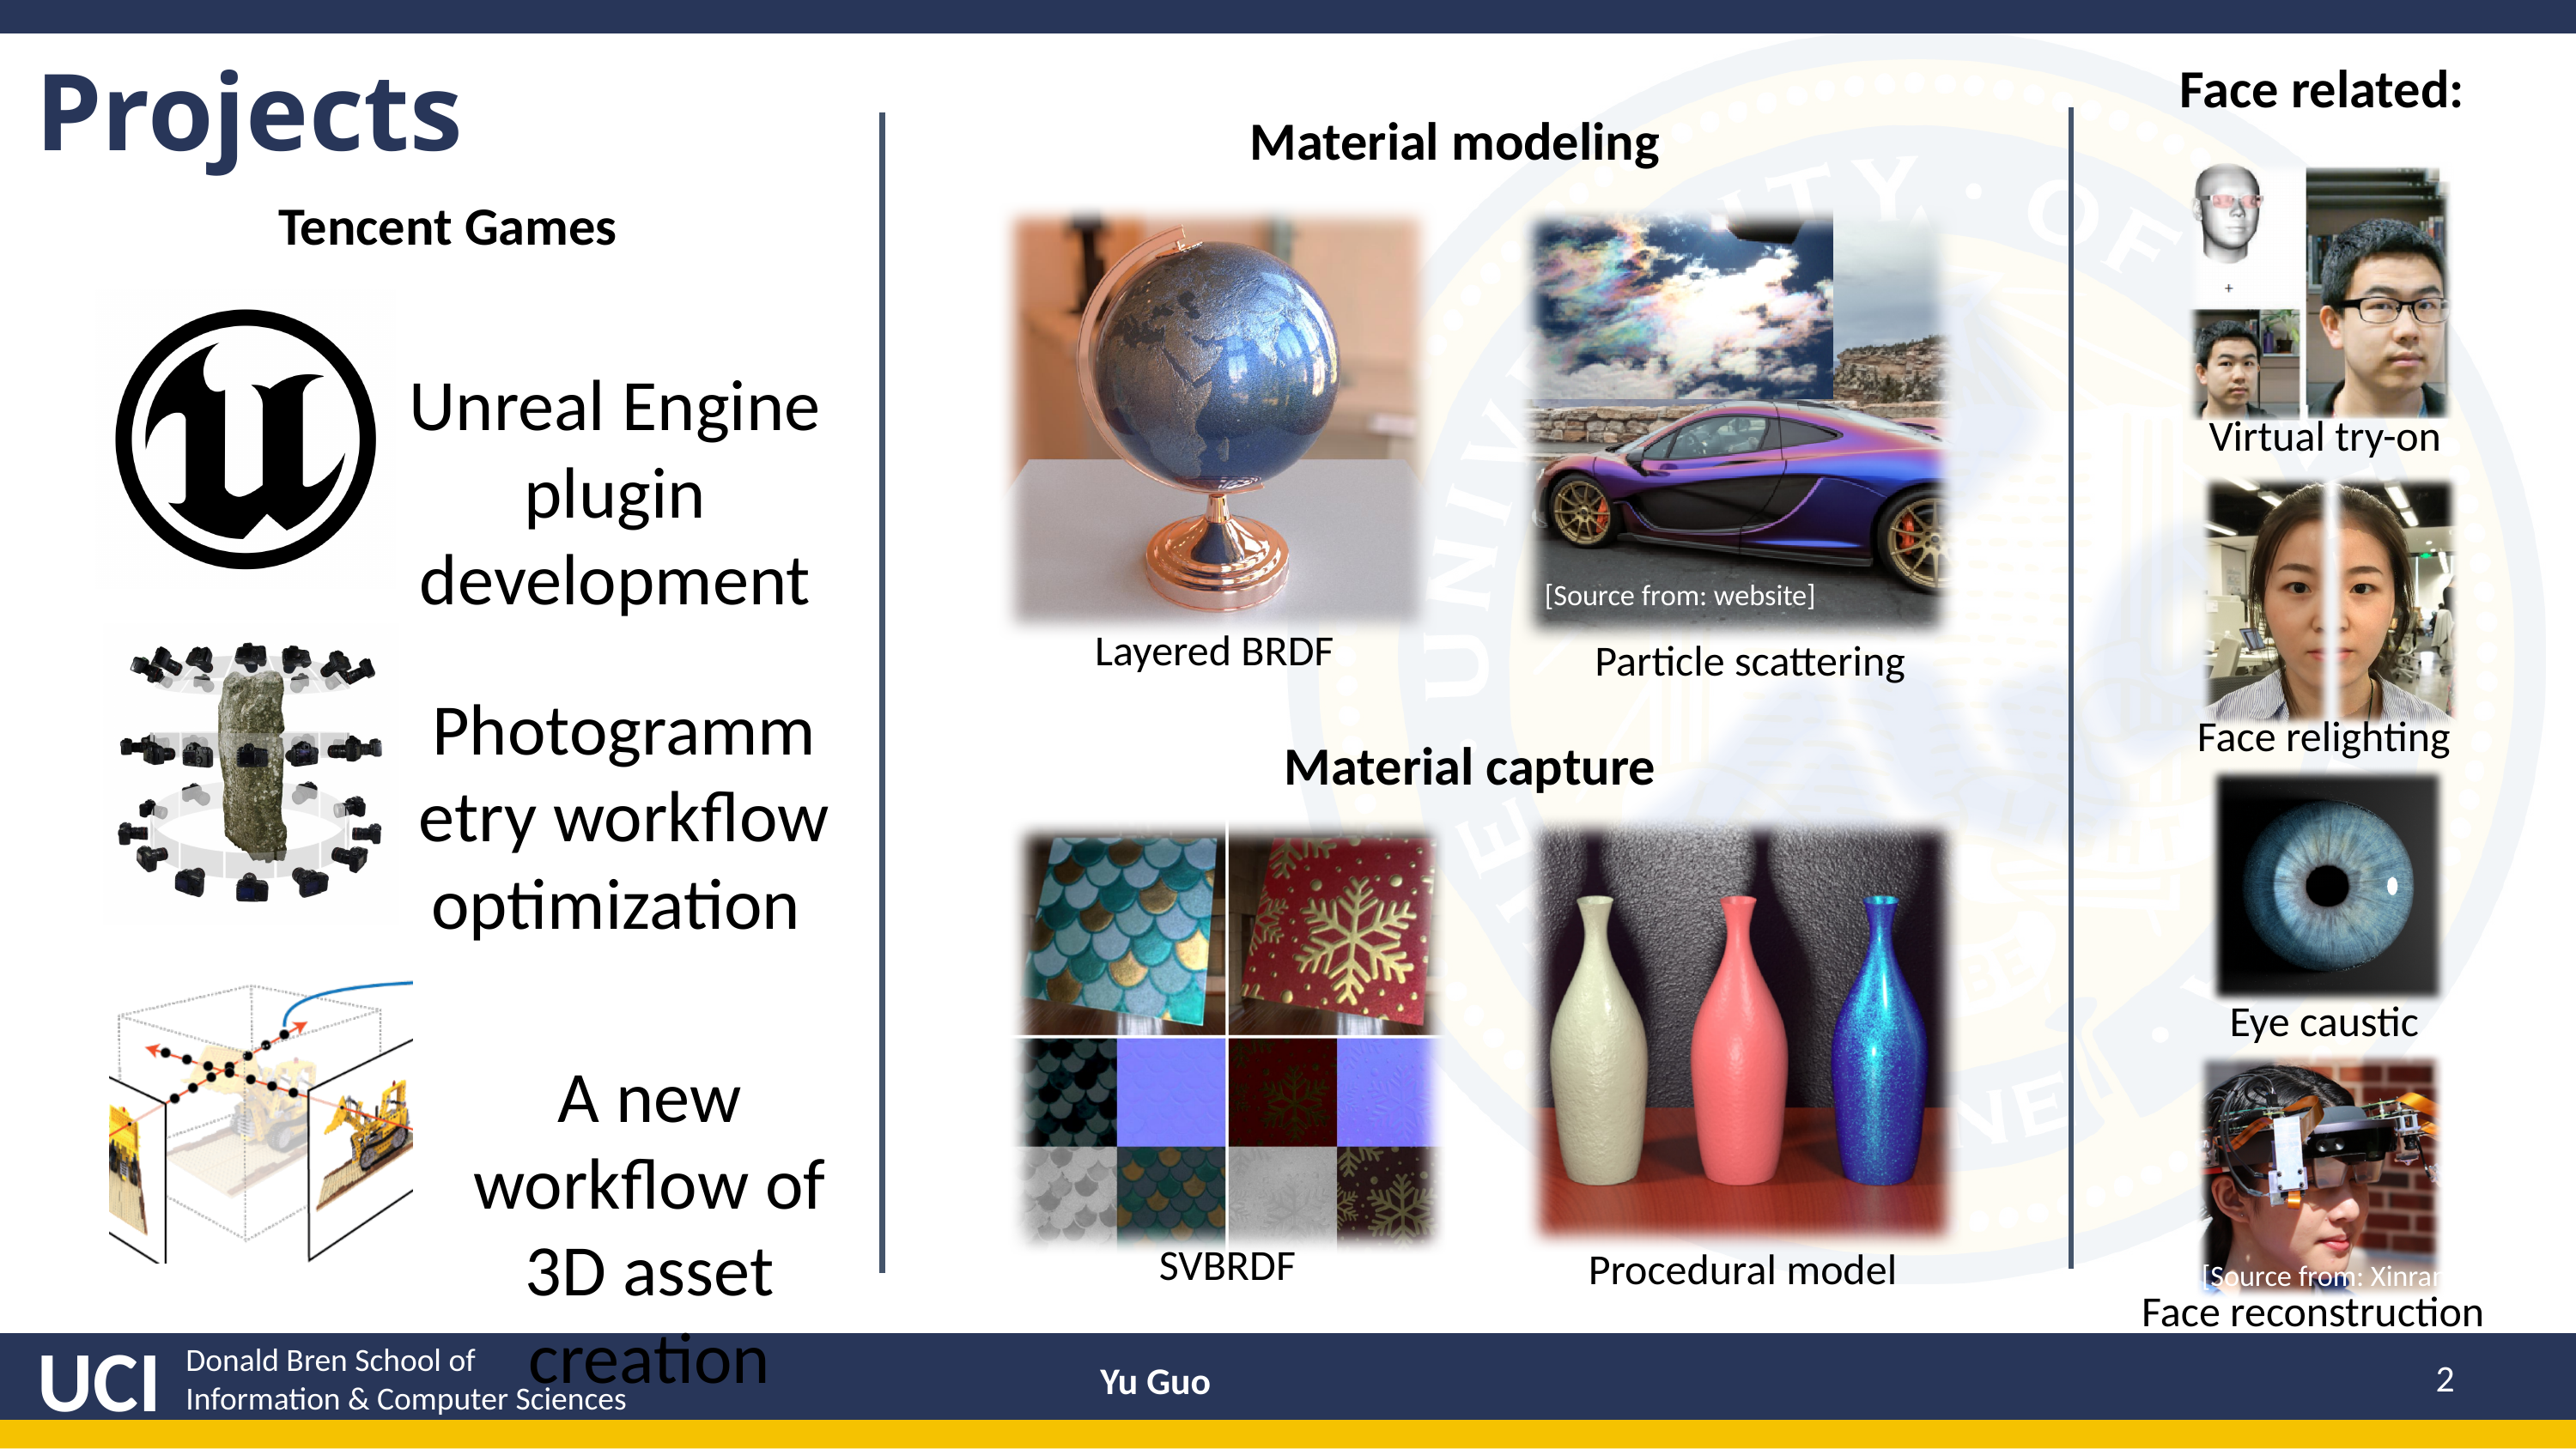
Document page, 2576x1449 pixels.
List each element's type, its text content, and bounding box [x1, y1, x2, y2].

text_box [1517, 205, 1957, 692]
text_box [2183, 474, 2465, 768]
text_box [103, 623, 847, 953]
text_box Face related: [2167, 47, 2478, 125]
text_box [1008, 817, 1447, 1296]
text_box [2127, 1052, 2506, 1343]
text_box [95, 289, 837, 629]
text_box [1506, 813, 1979, 1300]
text_box Material capture [1271, 724, 1669, 803]
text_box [2208, 766, 2448, 1052]
slide_number 2 [2350, 1343, 2468, 1416]
text_box Tencent Games [265, 185, 631, 263]
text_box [997, 201, 1437, 682]
text_box Material modeling [1236, 100, 1674, 178]
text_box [109, 960, 872, 1408]
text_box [2185, 160, 2457, 468]
title Projects [22, 46, 477, 187]
